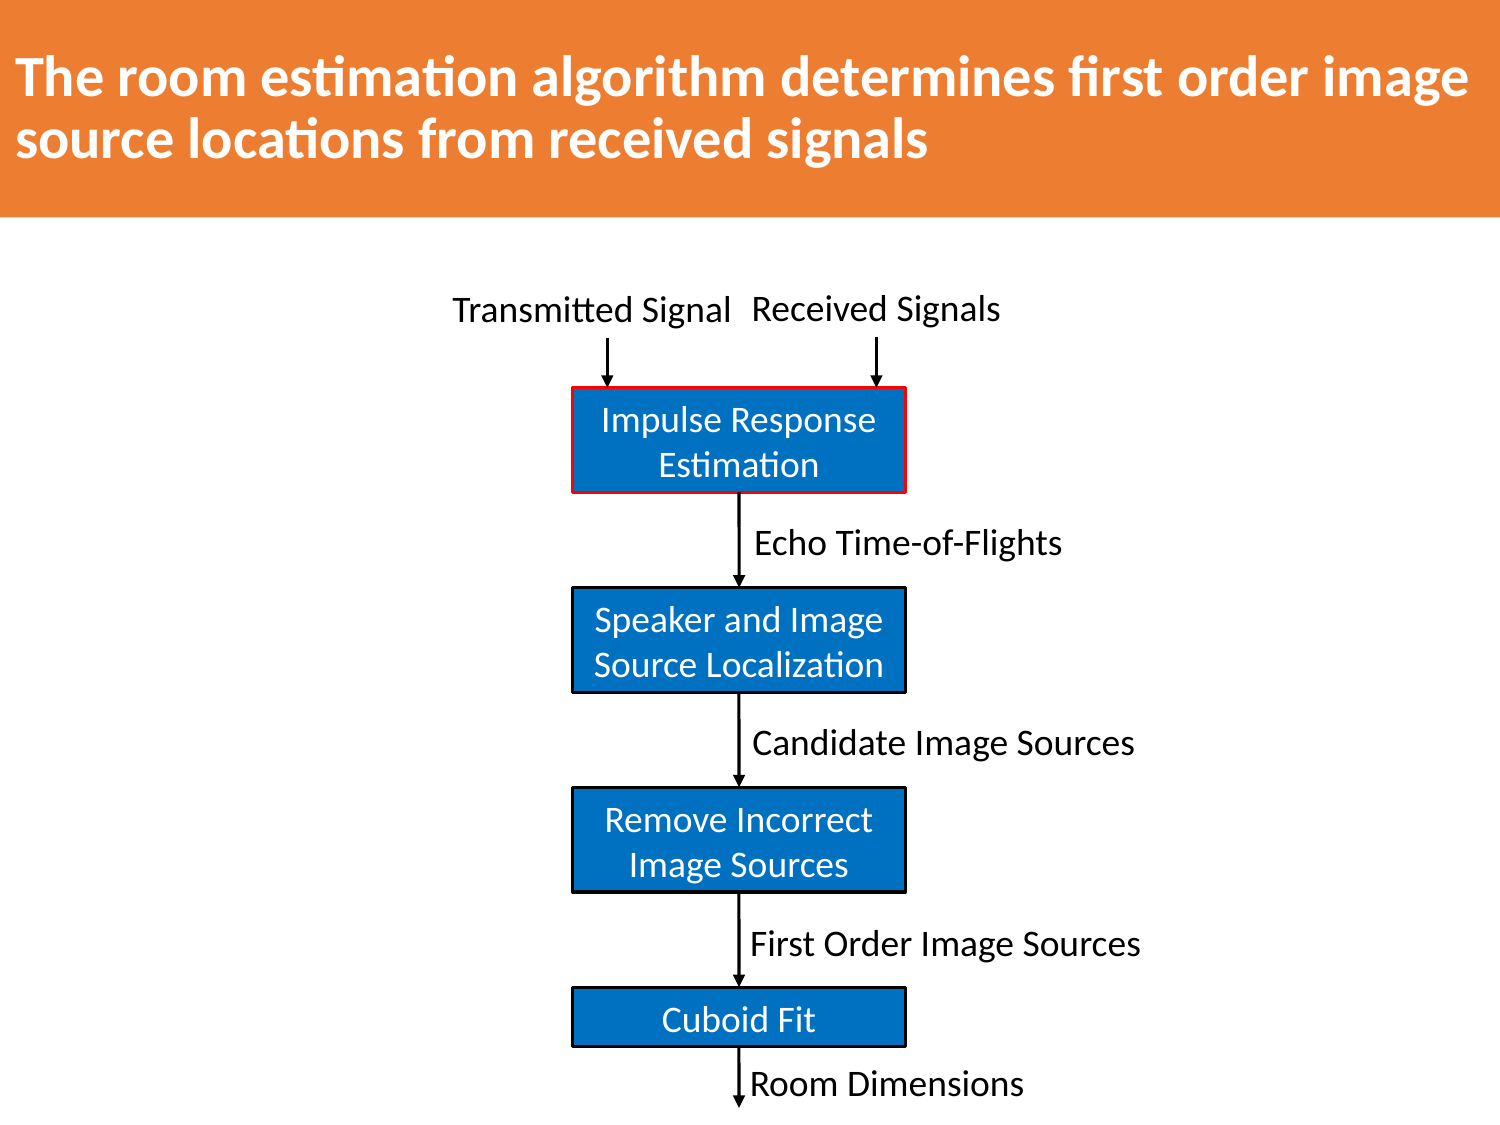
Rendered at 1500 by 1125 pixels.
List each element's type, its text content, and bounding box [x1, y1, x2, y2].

text_box Room Dimensions [735, 1051, 1050, 1112]
title The room estimation algorithm determines first order image source locations from received signals [0, 0, 1500, 218]
text_box Echo Time-of-Flights [740, 510, 1082, 571]
text_box Speaker and Image Source Localization [572, 587, 906, 693]
text_box Cuboid Fit [572, 987, 906, 1047]
text_box Received Signals [735, 277, 1018, 337]
text_box Remove Incorrect Image Sources [572, 787, 906, 892]
text_box Candidate Image Sources [739, 710, 1153, 771]
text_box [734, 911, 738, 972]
text_box Transmitted Signal [435, 277, 749, 338]
text_box First Order Image Sources [739, 911, 1157, 972]
text_box Impulse Response Estimation [572, 387, 906, 493]
